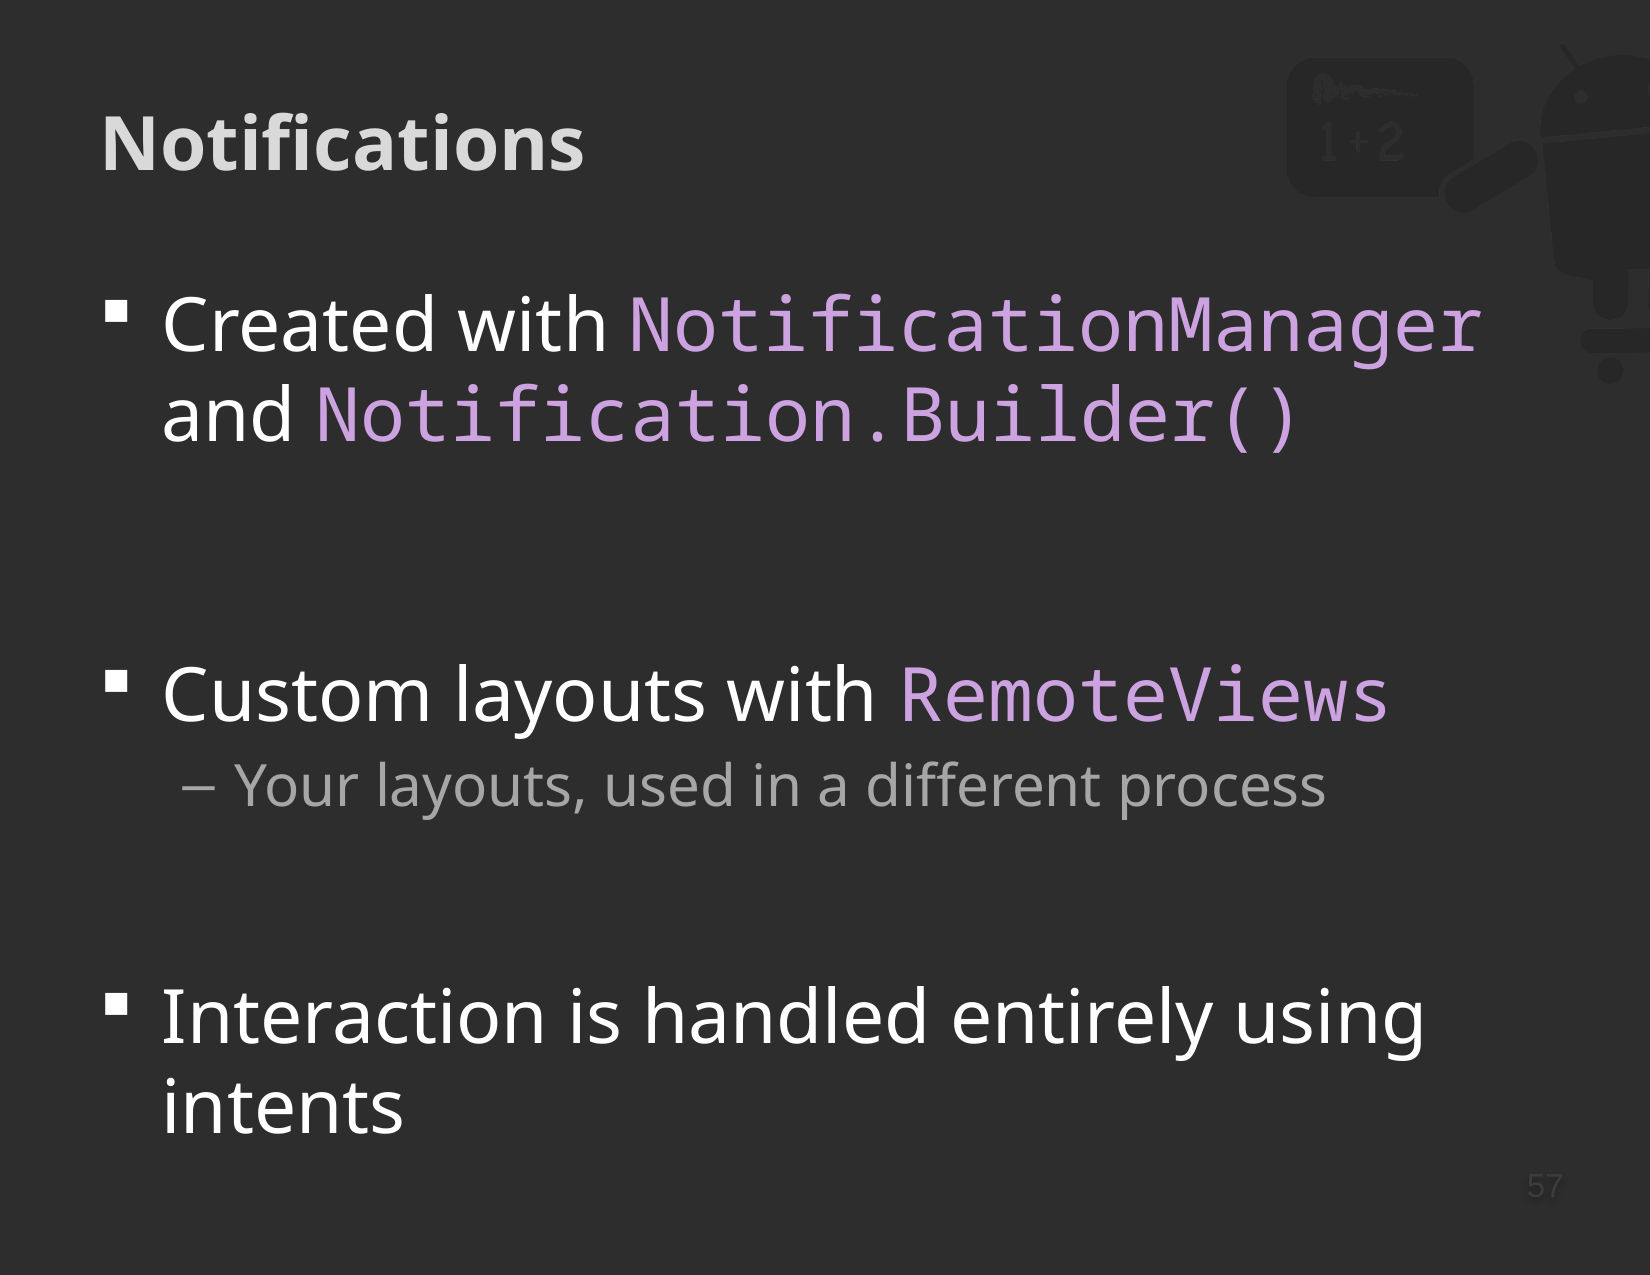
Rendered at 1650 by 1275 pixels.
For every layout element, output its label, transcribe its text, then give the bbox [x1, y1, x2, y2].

list Created with NotificationManager and Notification.Builder() Custom layouts with RemoteViews Your layouts, used in a different process Interaction is handled entirely using intents [82, 267, 1568, 1135]
title Notifications [82, 50, 1568, 230]
